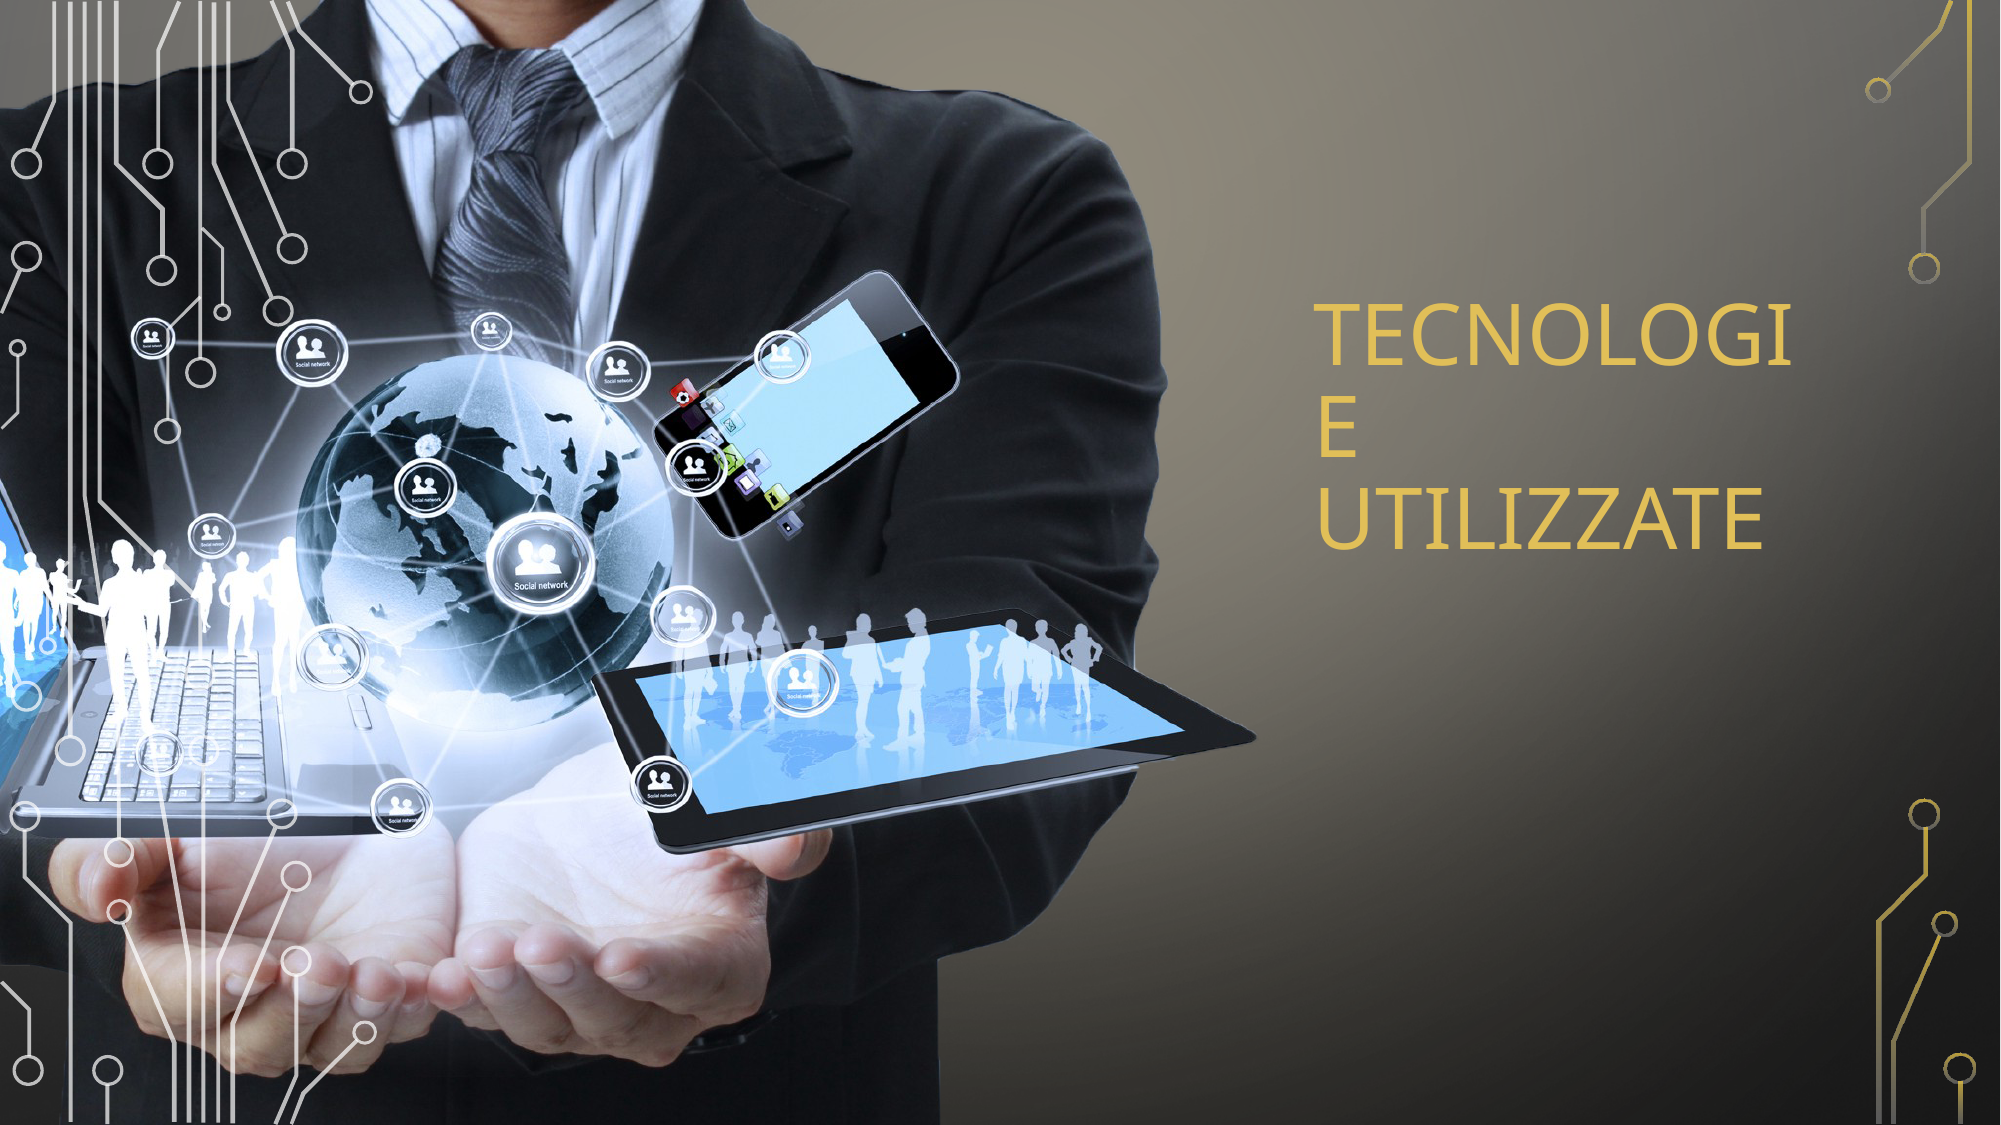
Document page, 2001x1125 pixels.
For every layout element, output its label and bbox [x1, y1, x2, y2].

text_box [1326, 0, 2000, 1125]
text_box [1863, 0, 1976, 1124]
text_box [0, 0, 379, 1125]
picture [379, 0, 1326, 1125]
